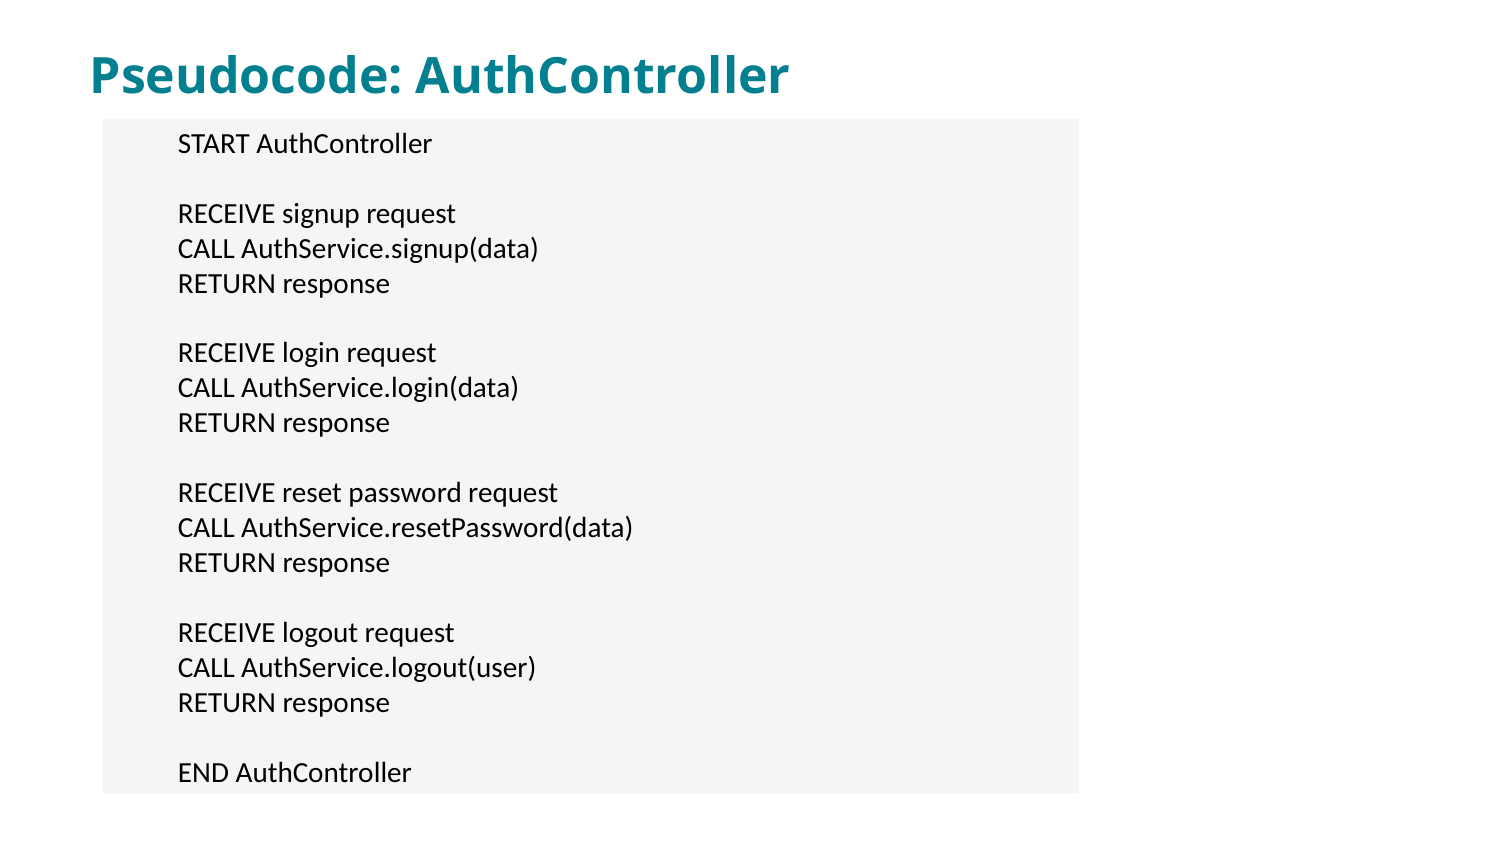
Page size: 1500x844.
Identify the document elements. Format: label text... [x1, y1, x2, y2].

text_box START AuthController RECEIVE signup request CALL AuthService.signup(data) RETURN response RECEIVE login request CALL AuthService.login(data) RETURN response RECEIVE reset password request CALL AuthService.resetPassword(data) RETURN response RECEIVE logout request CALL AuthService.logout(user) RETURN response END AuthController [102, 118, 1079, 794]
text_box Pseudocode: AuthController [74, 28, 1425, 119]
